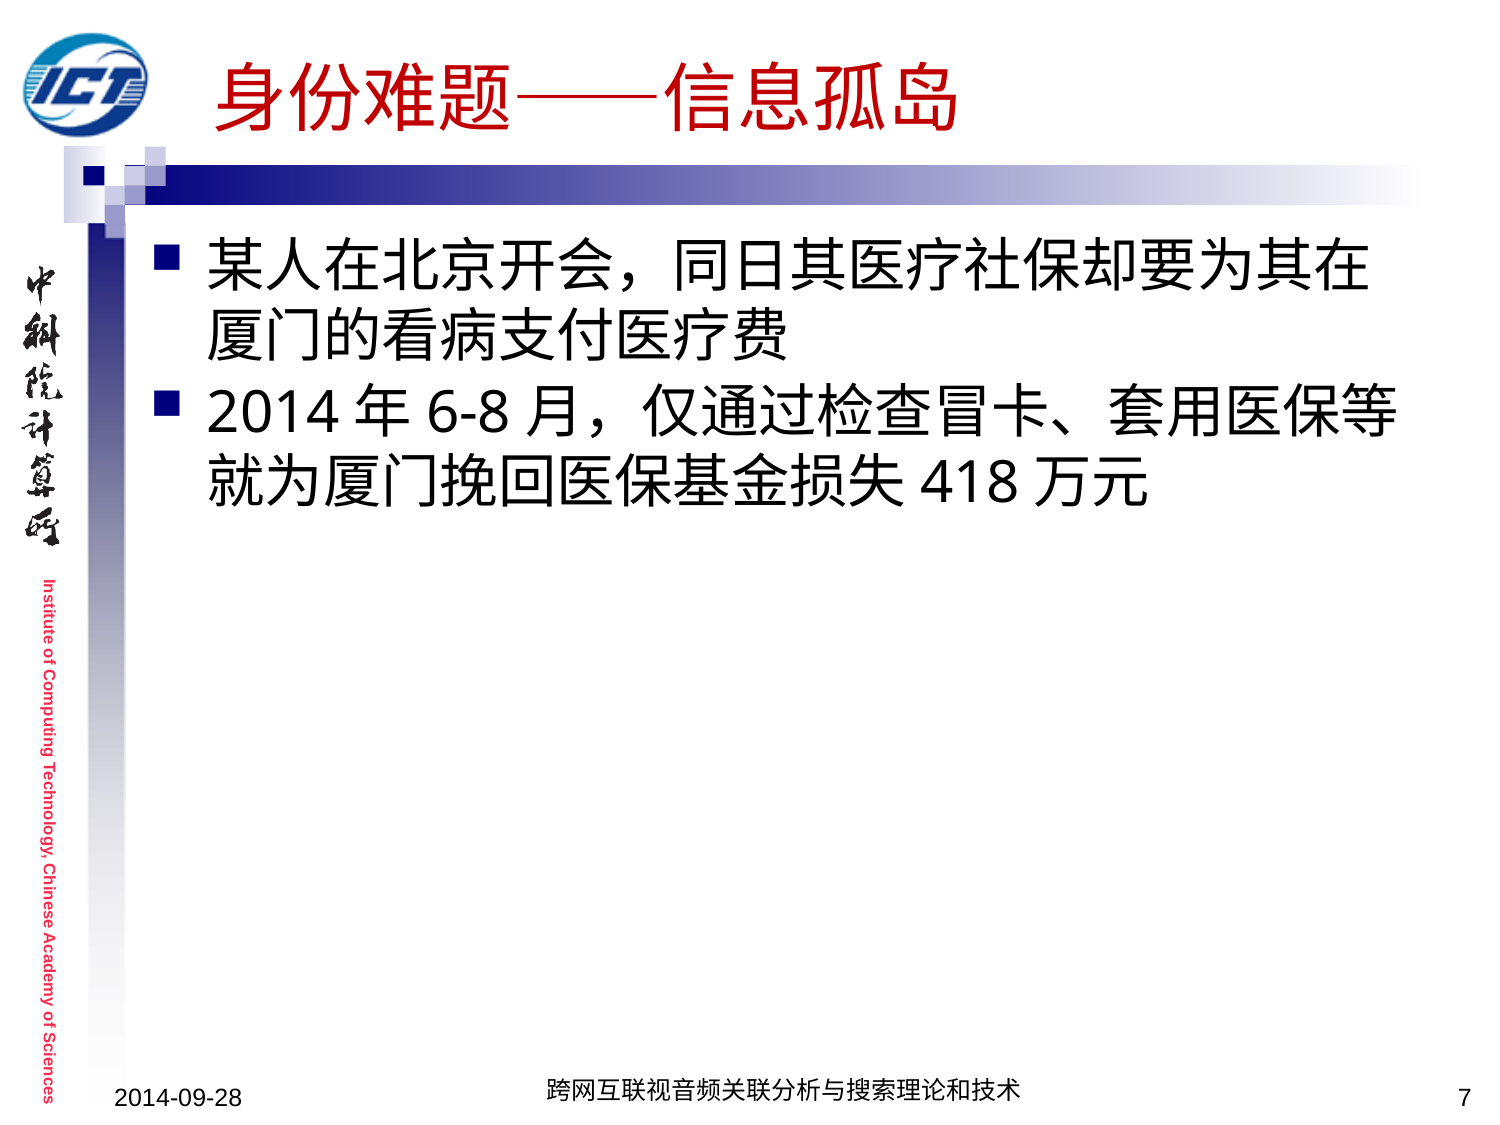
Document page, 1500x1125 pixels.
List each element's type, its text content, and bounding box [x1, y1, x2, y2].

slide_number 7 [1136, 1082, 1488, 1119]
title 身份难题——信息孤岛 [197, 40, 1488, 150]
picture [13, 31, 158, 147]
footer 跨网互联视音频关联分析与搜索理论和技术 [508, 1082, 1060, 1119]
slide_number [98, 1082, 450, 1119]
picture [21, 265, 63, 546]
picture [87, 221, 126, 1120]
list 某人在北京开会，同日其医疗社保却要为其在厦门的看病支付医疗费 2014年6-8月，仅通过检查冒卡、套用医保等就为厦门挽回医保基金损失418万元 [135, 221, 1425, 1057]
